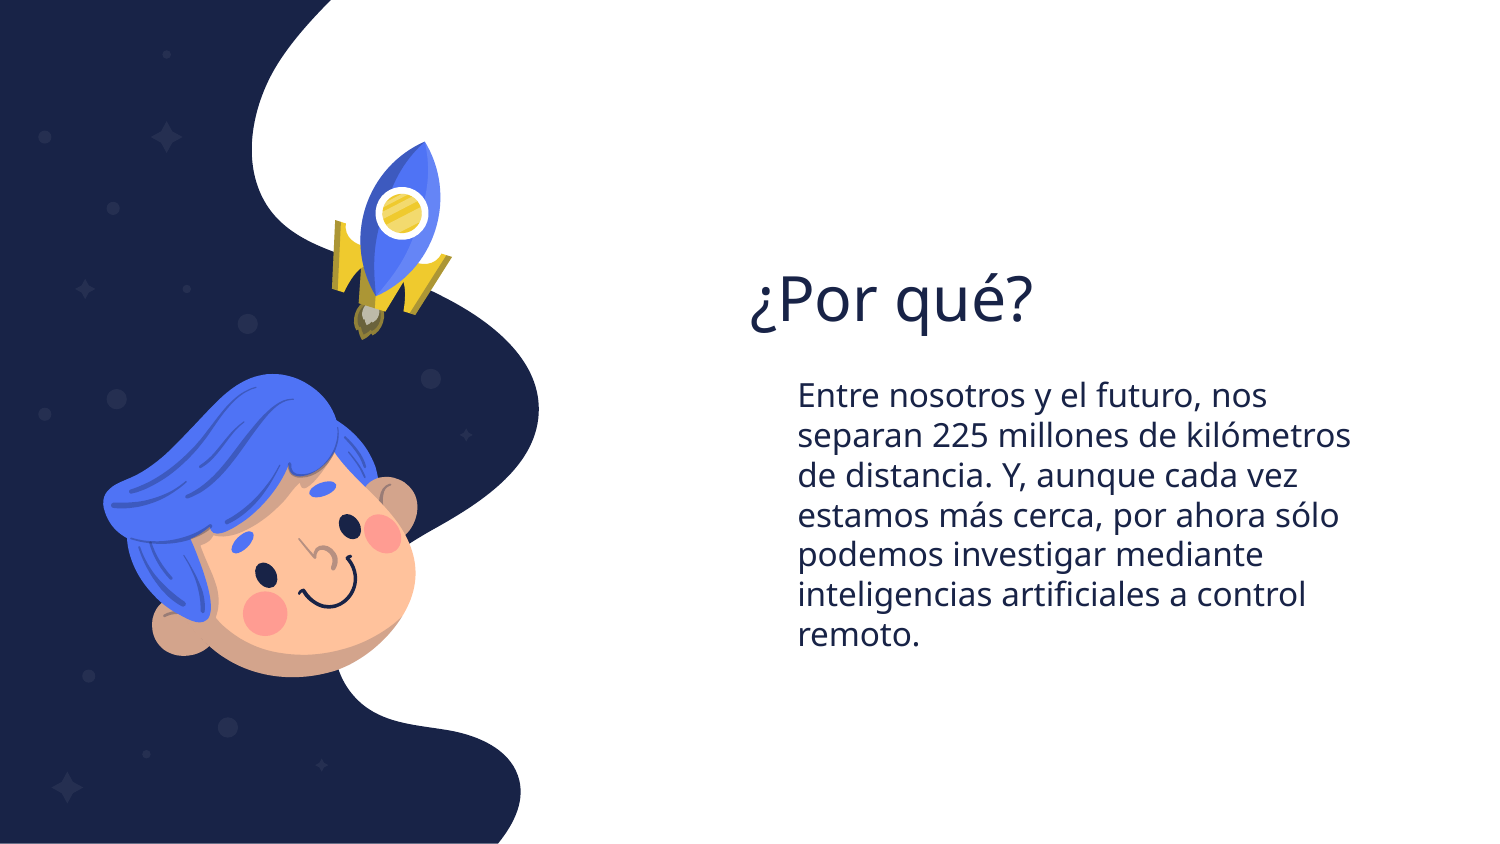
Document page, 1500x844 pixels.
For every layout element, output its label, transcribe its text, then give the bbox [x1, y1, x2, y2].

title ¿Por qué? [750, 264, 1315, 335]
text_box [314, 130, 460, 345]
list Entre nosotros y el futuro, nos separan 225 millones de kilómetros de distancia. Y, aunque cada vez estamos más cerca, por ahora sólo podemos investigar mediante inteligencias artificiales a control remoto. [797, 373, 1362, 609]
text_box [102, 373, 418, 678]
